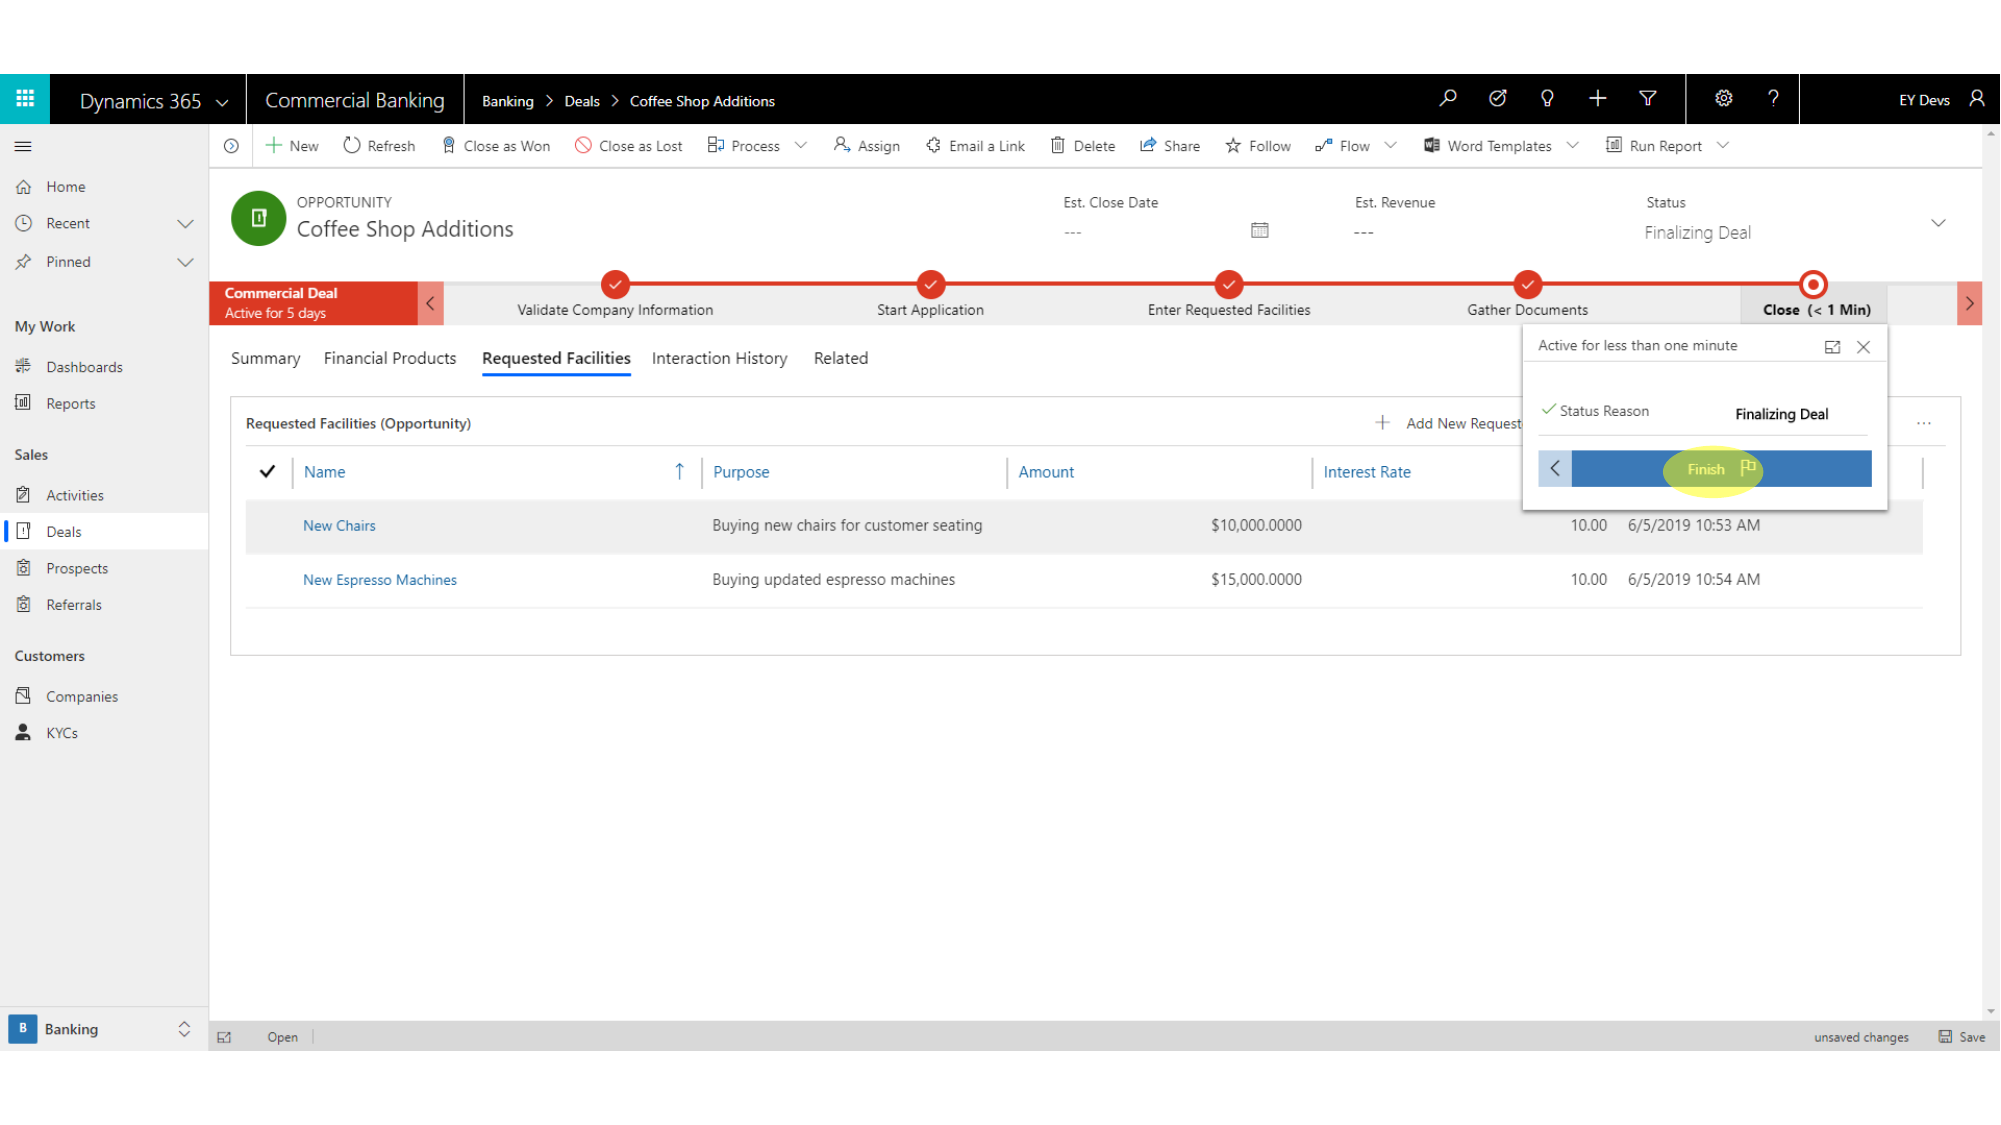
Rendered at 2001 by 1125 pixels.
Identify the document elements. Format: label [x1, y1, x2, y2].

picture [0, 74, 2000, 1051]
